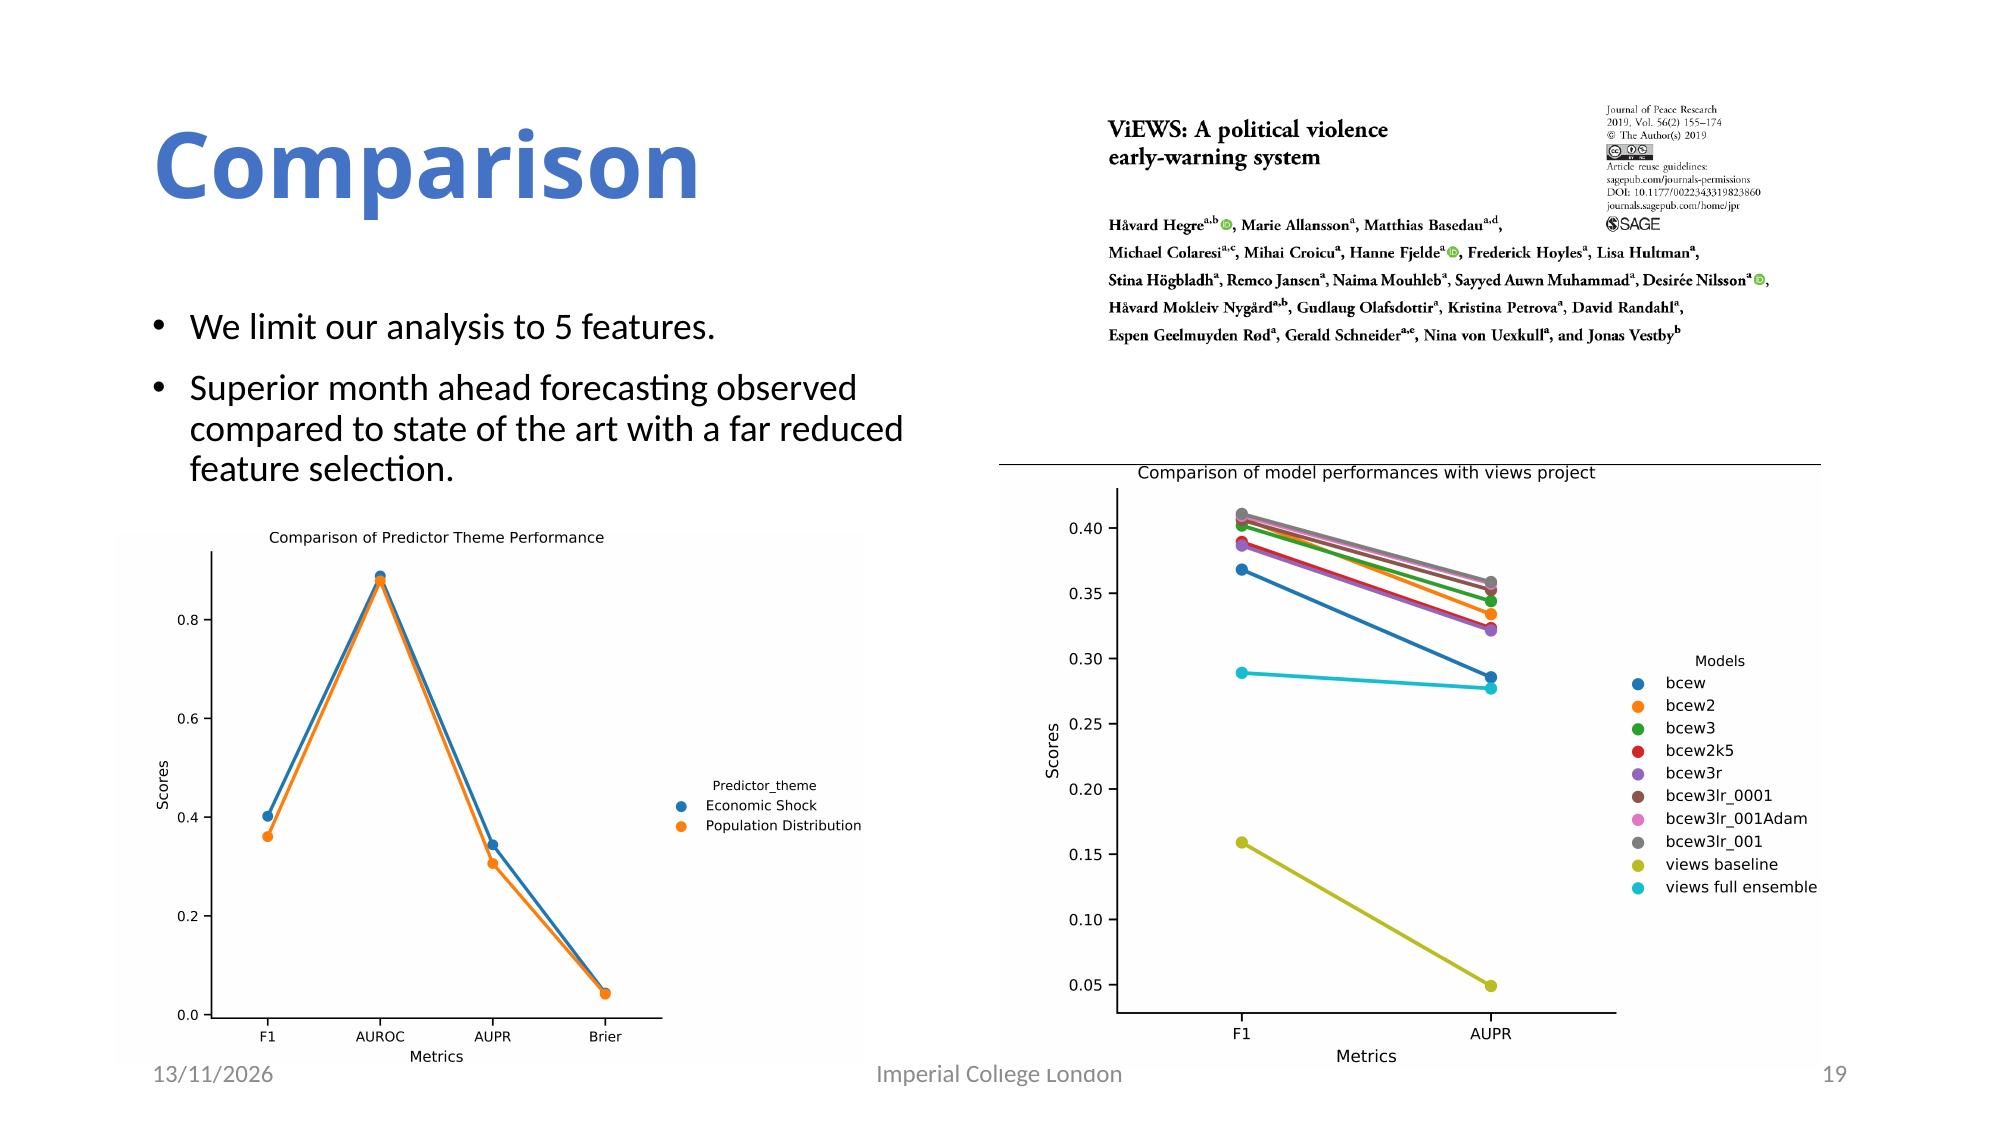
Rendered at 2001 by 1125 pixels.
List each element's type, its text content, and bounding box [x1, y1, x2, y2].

footer Imperial College London [662, 1042, 1338, 1103]
picture [114, 532, 864, 1066]
title Comparison [137, 59, 1863, 278]
picture [1092, 100, 1783, 359]
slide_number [137, 1066, 588, 1103]
list We limit our analysis to 5 features. Superior month ahead forecasting observed compared to state of the art with a far reduced feature selection. [137, 299, 1000, 1014]
slide_number 19 [1412, 1042, 1863, 1103]
picture [999, 464, 1821, 1069]
